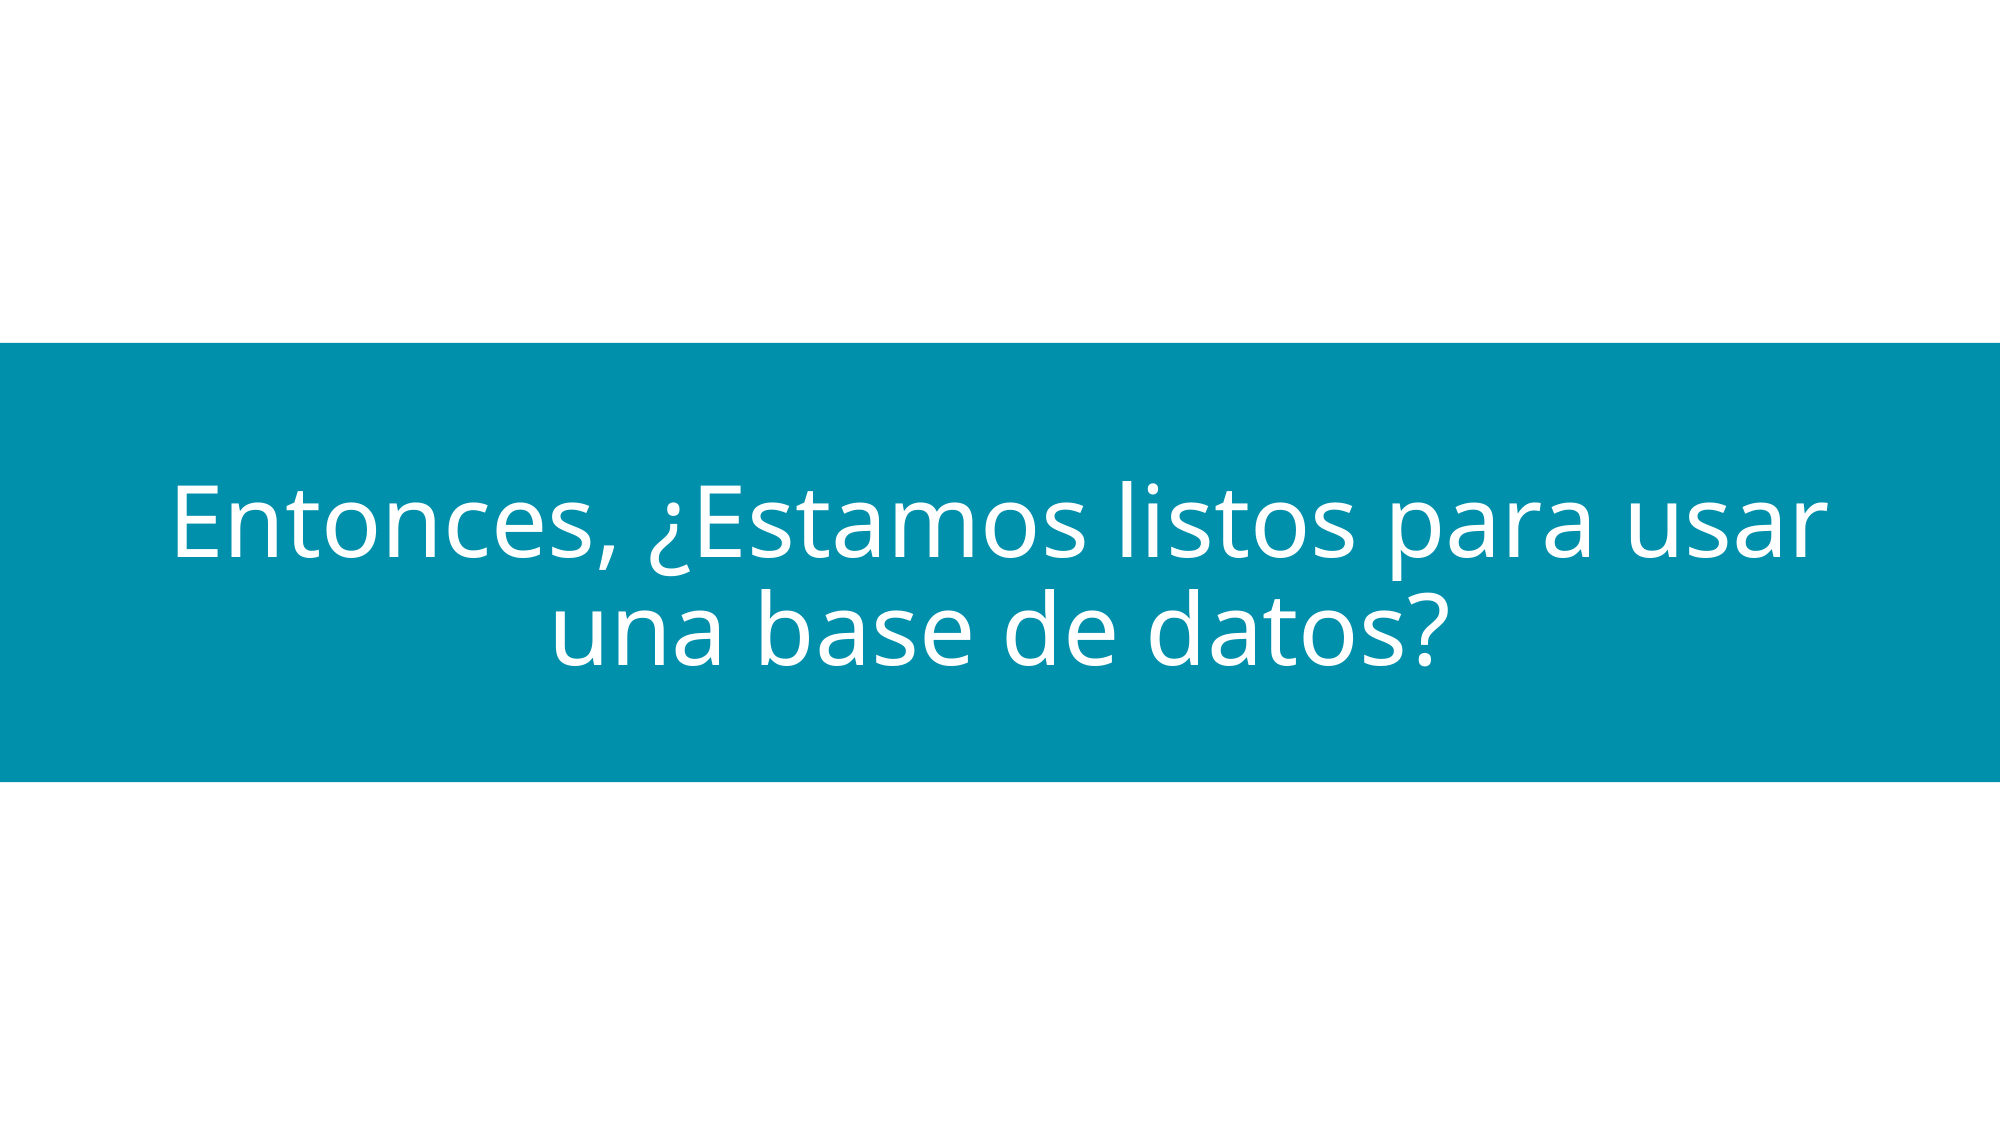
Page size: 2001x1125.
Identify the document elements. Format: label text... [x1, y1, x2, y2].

title Entonces, ¿Estamos listos para usar una base de datos? [94, 413, 1906, 745]
